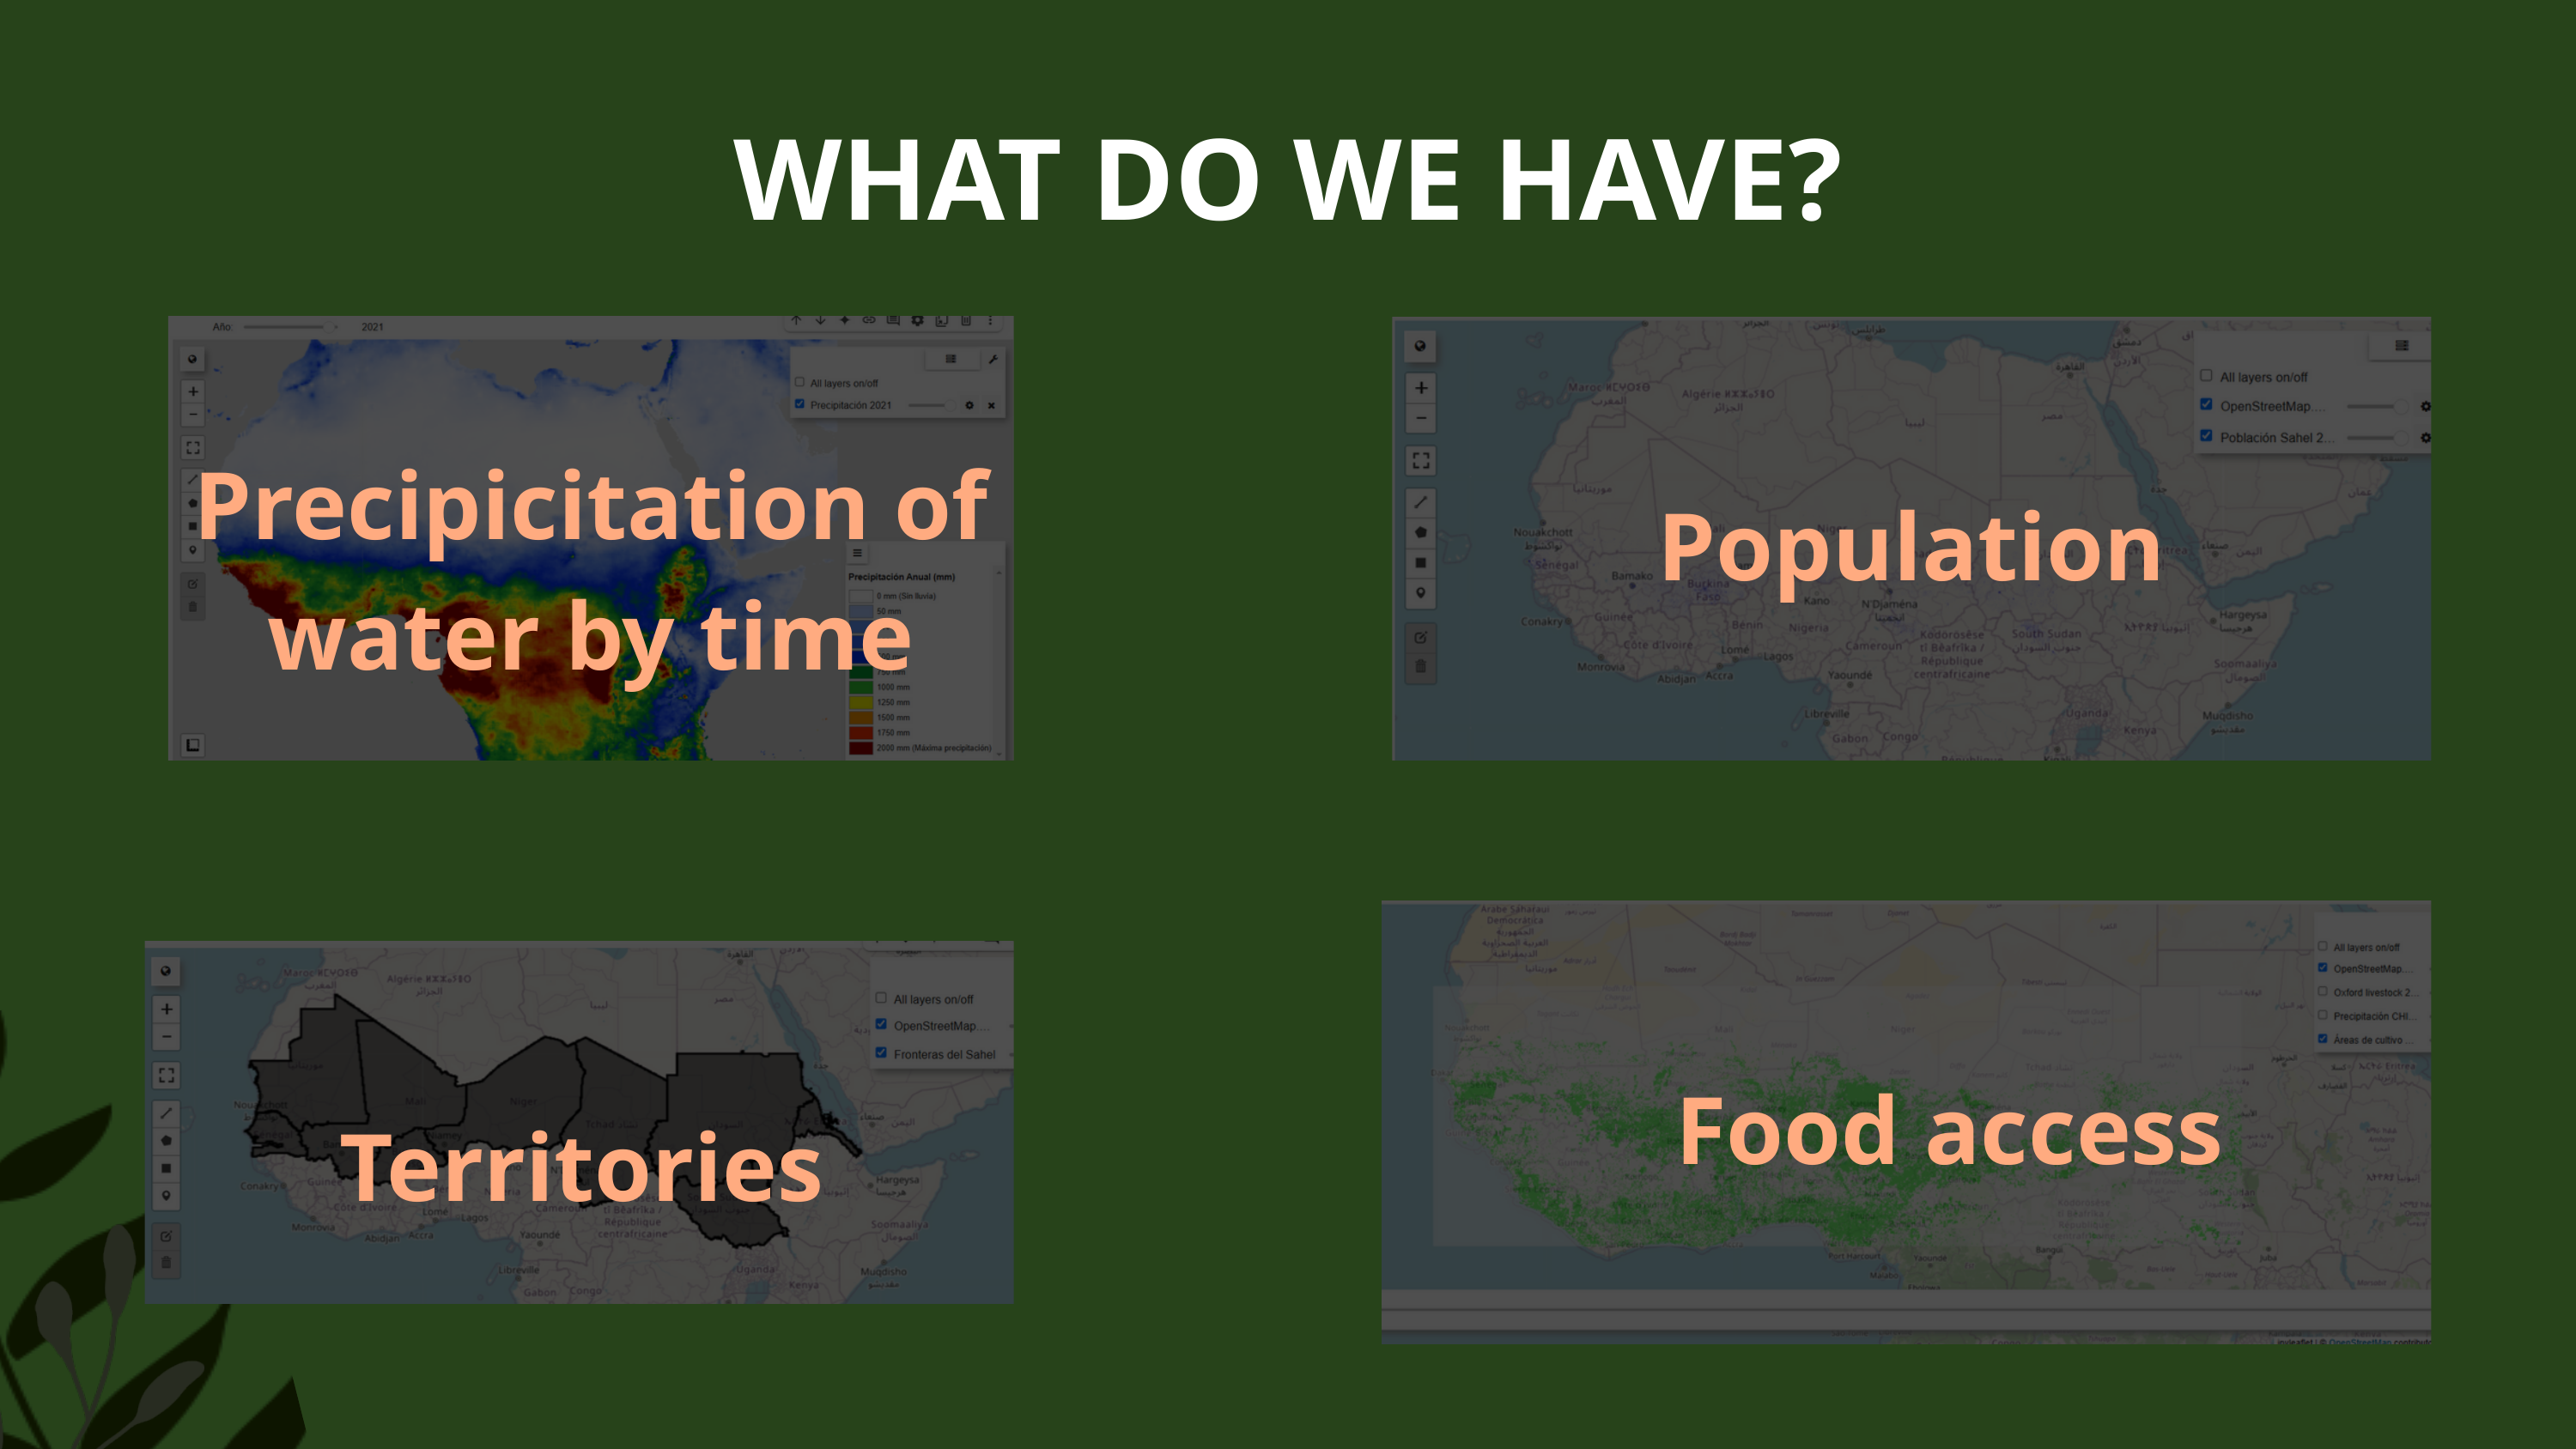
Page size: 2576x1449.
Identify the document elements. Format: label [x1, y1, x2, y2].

text_box [0, 0, 2576, 1449]
